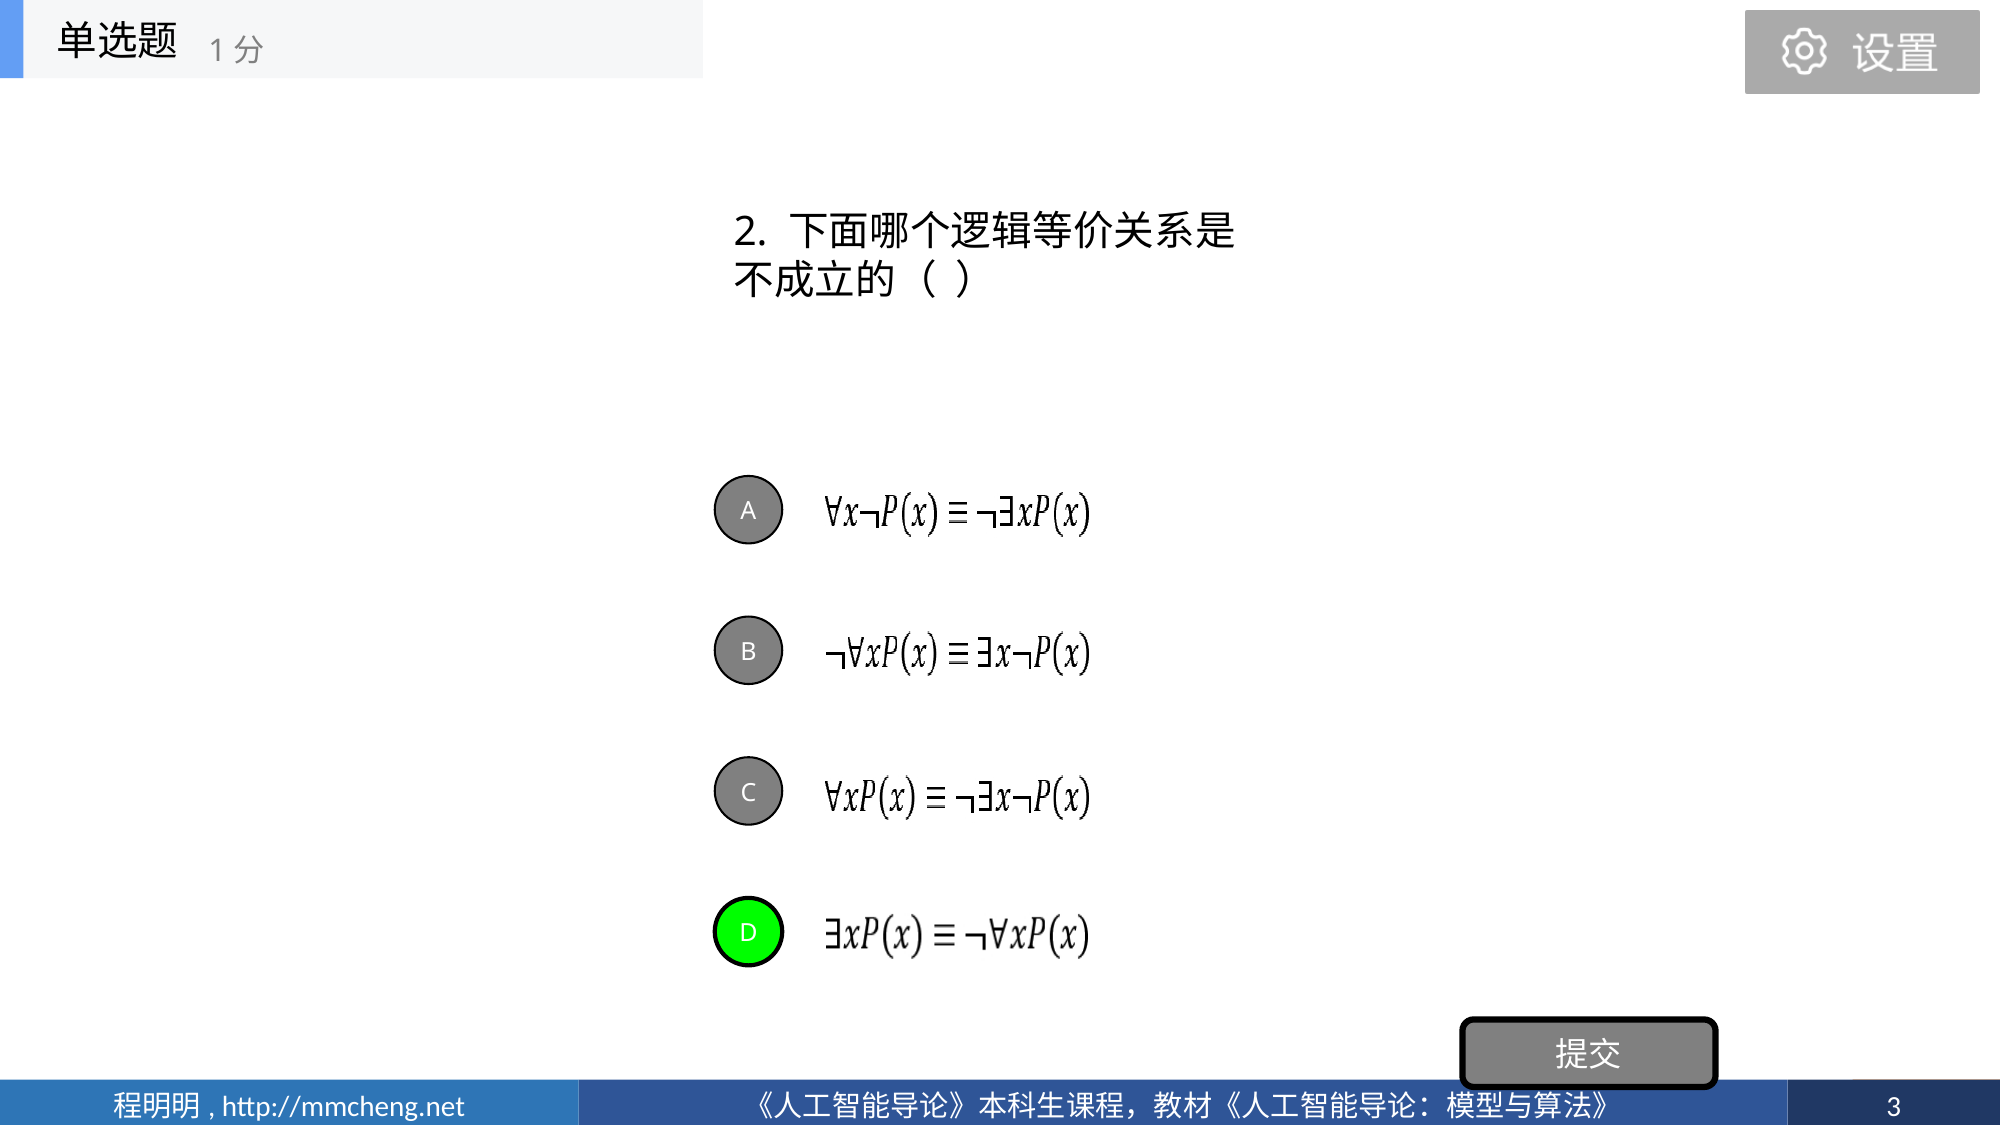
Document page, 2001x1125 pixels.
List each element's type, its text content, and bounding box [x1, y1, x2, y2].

text_box A [713, 474, 784, 545]
text_box 2. 下面哪个逻辑等价关系是不成立的（ ） [718, 78, 1282, 430]
text_box C [713, 756, 784, 826]
picture [823, 620, 1090, 681]
text_box D [713, 896, 784, 967]
picture [1745, 10, 1980, 94]
picture [823, 764, 1090, 825]
text_box 提交 [1461, 1018, 1717, 1089]
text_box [0, 0, 704, 81]
picture [823, 479, 1090, 540]
picture [823, 901, 1090, 962]
text_box B [713, 615, 784, 686]
